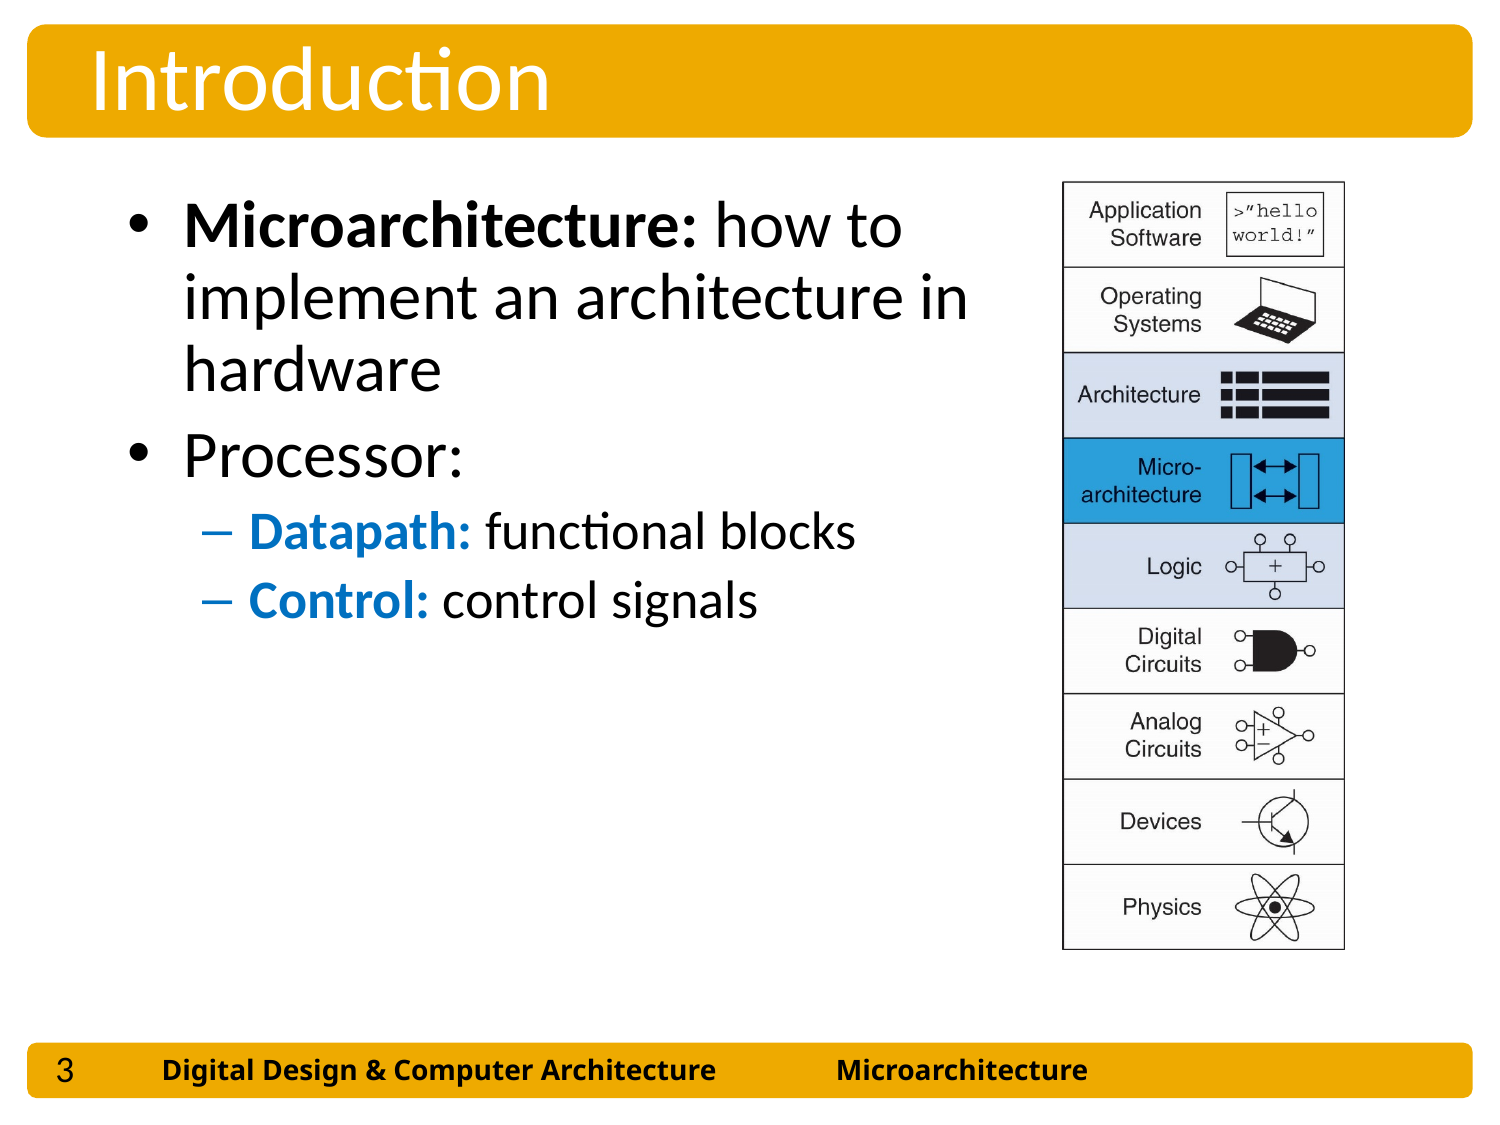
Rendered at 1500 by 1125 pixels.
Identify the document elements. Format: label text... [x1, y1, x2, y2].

text_box Introduction [75, 11, 1375, 136]
text_box Microarchitecture: how to implement an architecture in hardware Processor: Datapath: functional blocks Control: control signals [112, 182, 1059, 925]
slide_number 3 [40, 1037, 164, 1096]
picture [1062, 180, 1345, 951]
